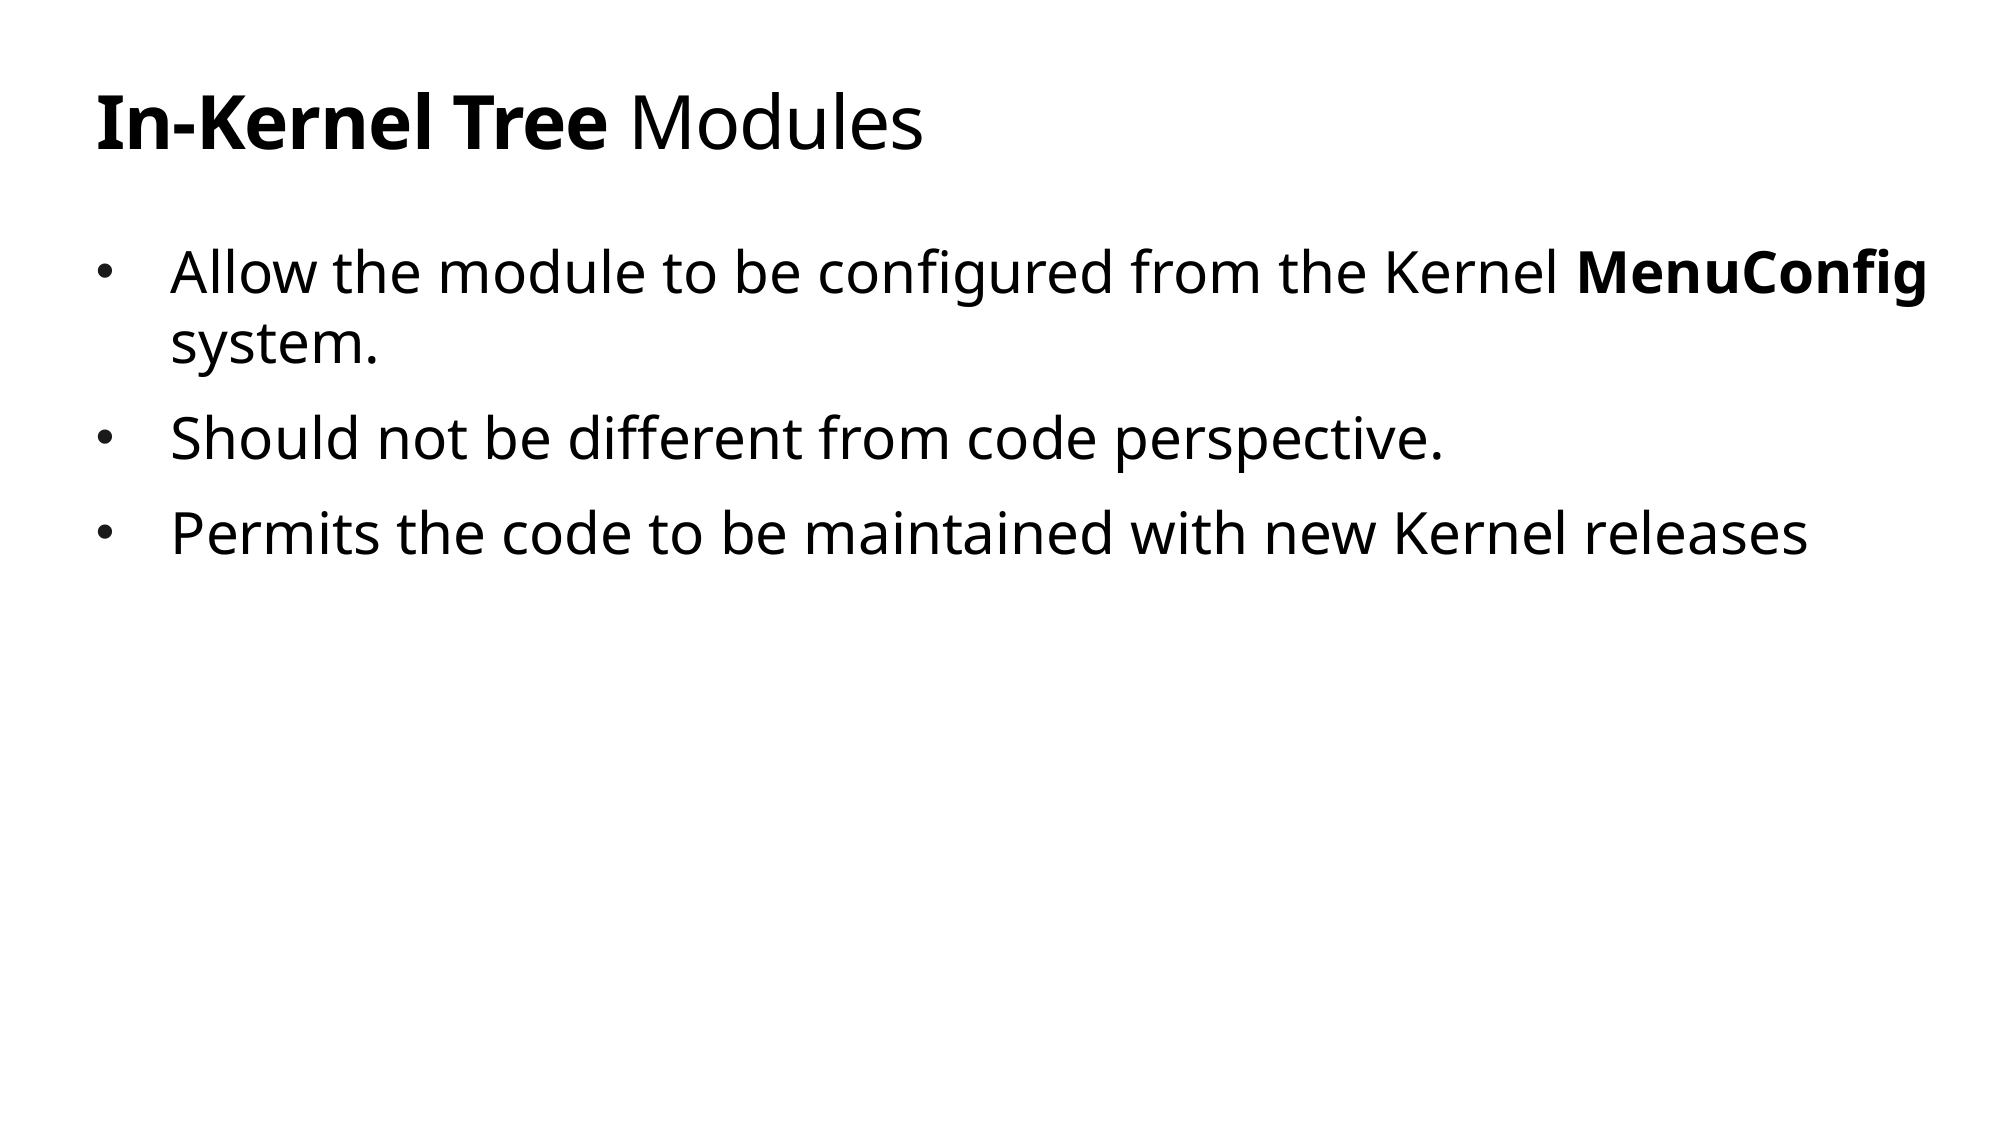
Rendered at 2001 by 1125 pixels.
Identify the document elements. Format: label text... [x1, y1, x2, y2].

title In-Kernel Tree Modules [96, 75, 1904, 166]
list Allow the module to be configured from the Kernel MenuConfig system. Should not be different from code perspective. Permits the code to be maintained with new Kernel releases [95, 235, 1933, 874]
